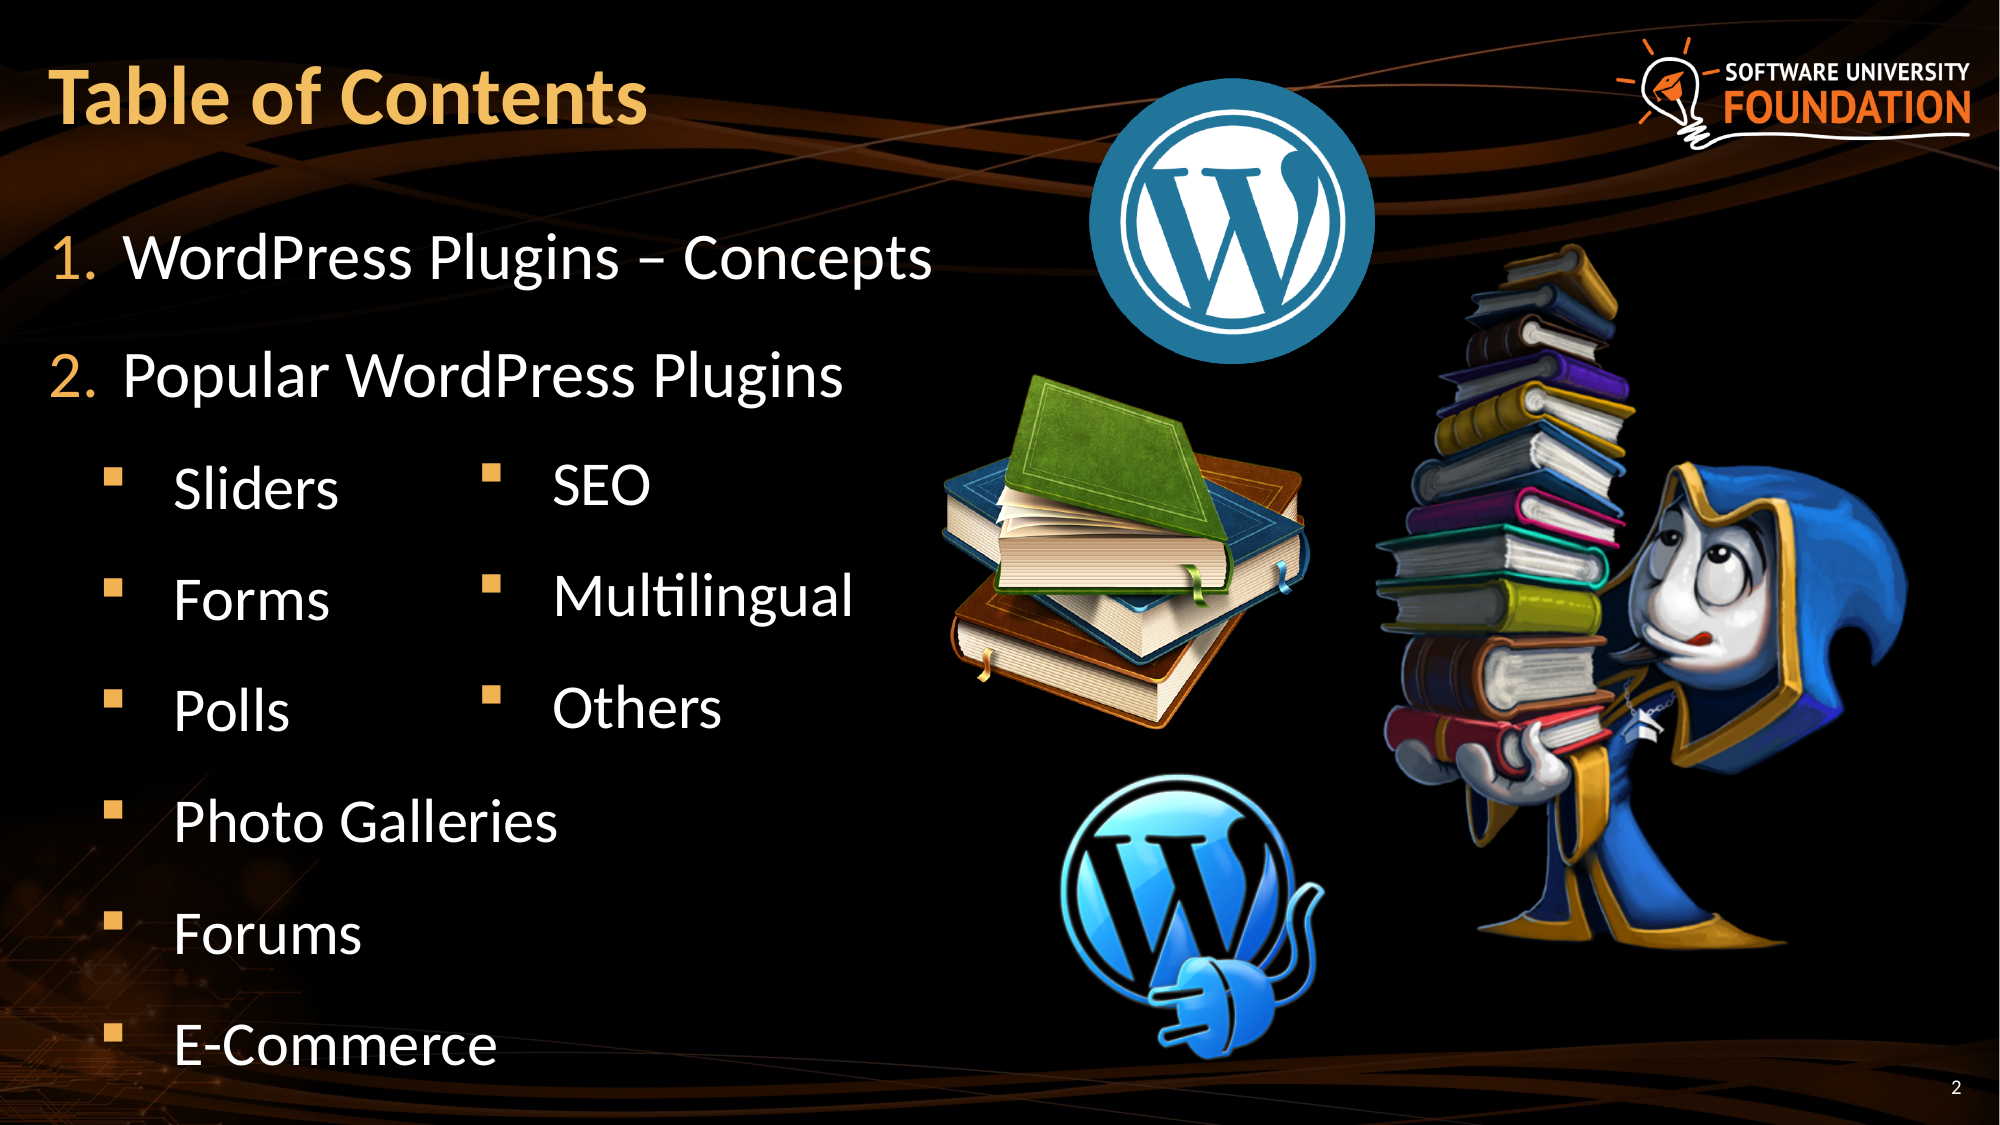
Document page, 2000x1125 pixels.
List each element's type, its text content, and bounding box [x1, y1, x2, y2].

picture [0, 0, 2000, 1125]
title Table of Contents [30, 6, 1602, 189]
text_box SEO Multilingual Others [412, 424, 963, 748]
list WordPress Plugins – Concepts Popular WordPress Plugins Sliders Forms Polls Photo Galleries Forums E-Commerce [31, 195, 1968, 1103]
